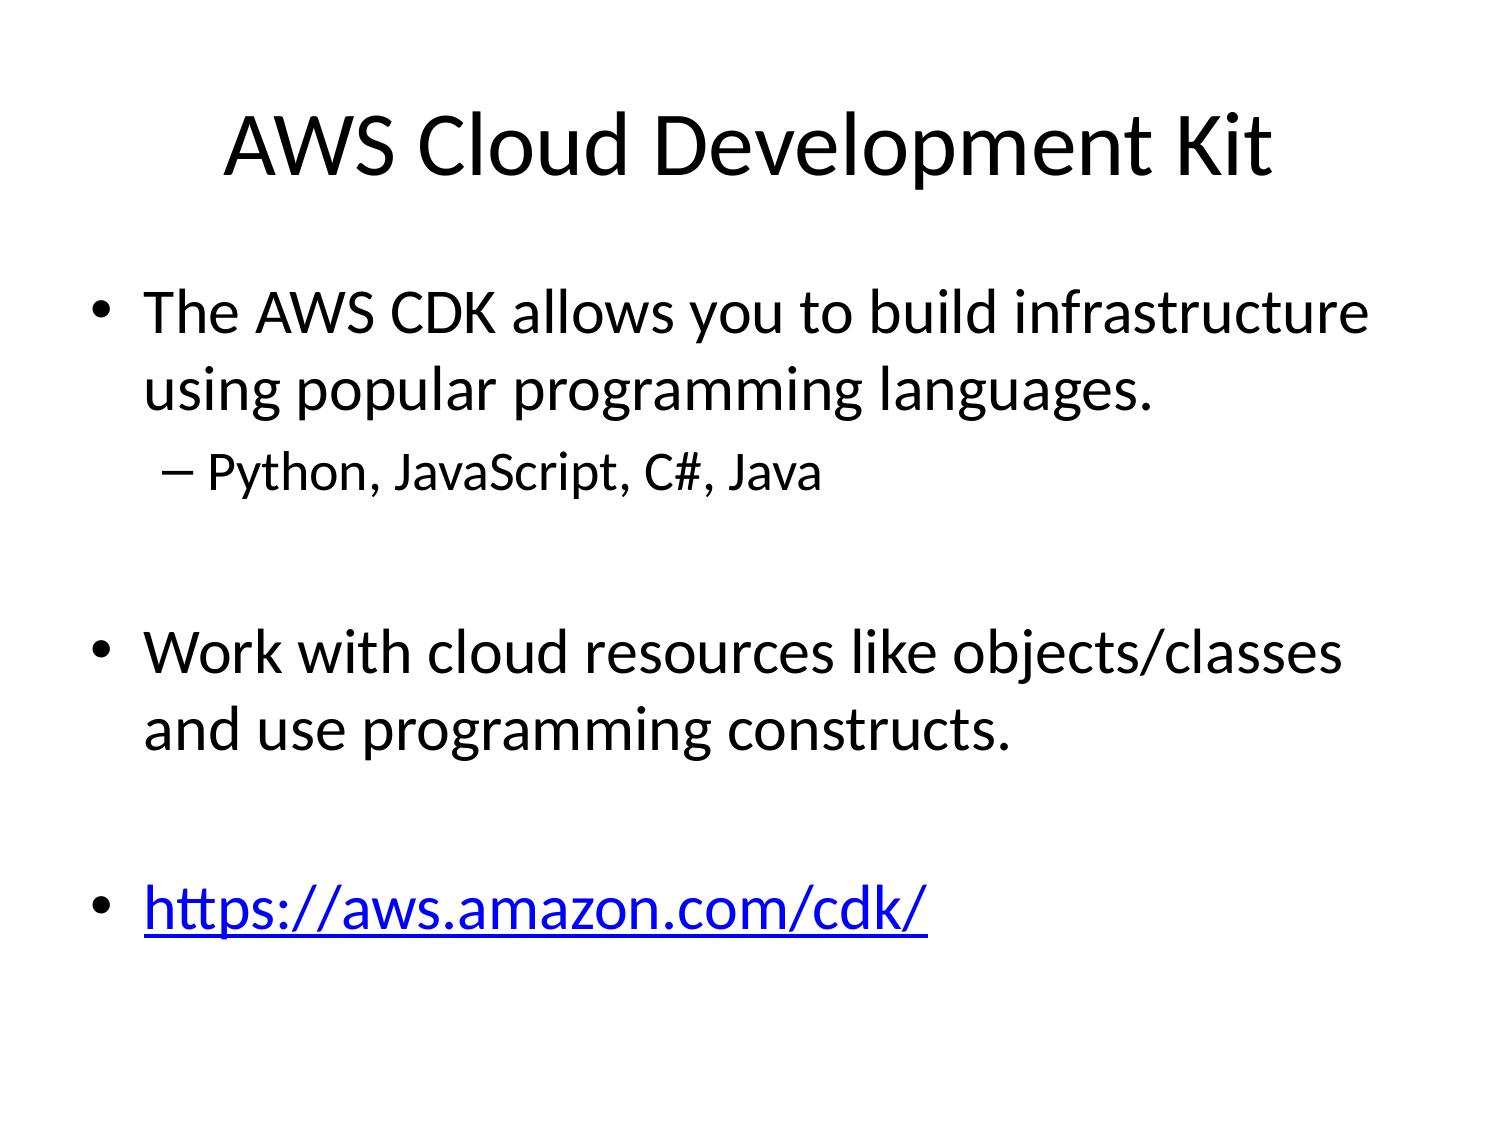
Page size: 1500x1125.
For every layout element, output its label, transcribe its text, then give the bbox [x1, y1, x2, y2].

list The AWS CDK allows you to build infrastructure using popular programming languages. Python, JavaScript, C#, Java Work with cloud resources like objects/classes and use programming constructs. https://aws.amazon.com/cdk/ [75, 262, 1425, 1005]
title AWS Cloud Development Kit [75, 45, 1425, 233]
